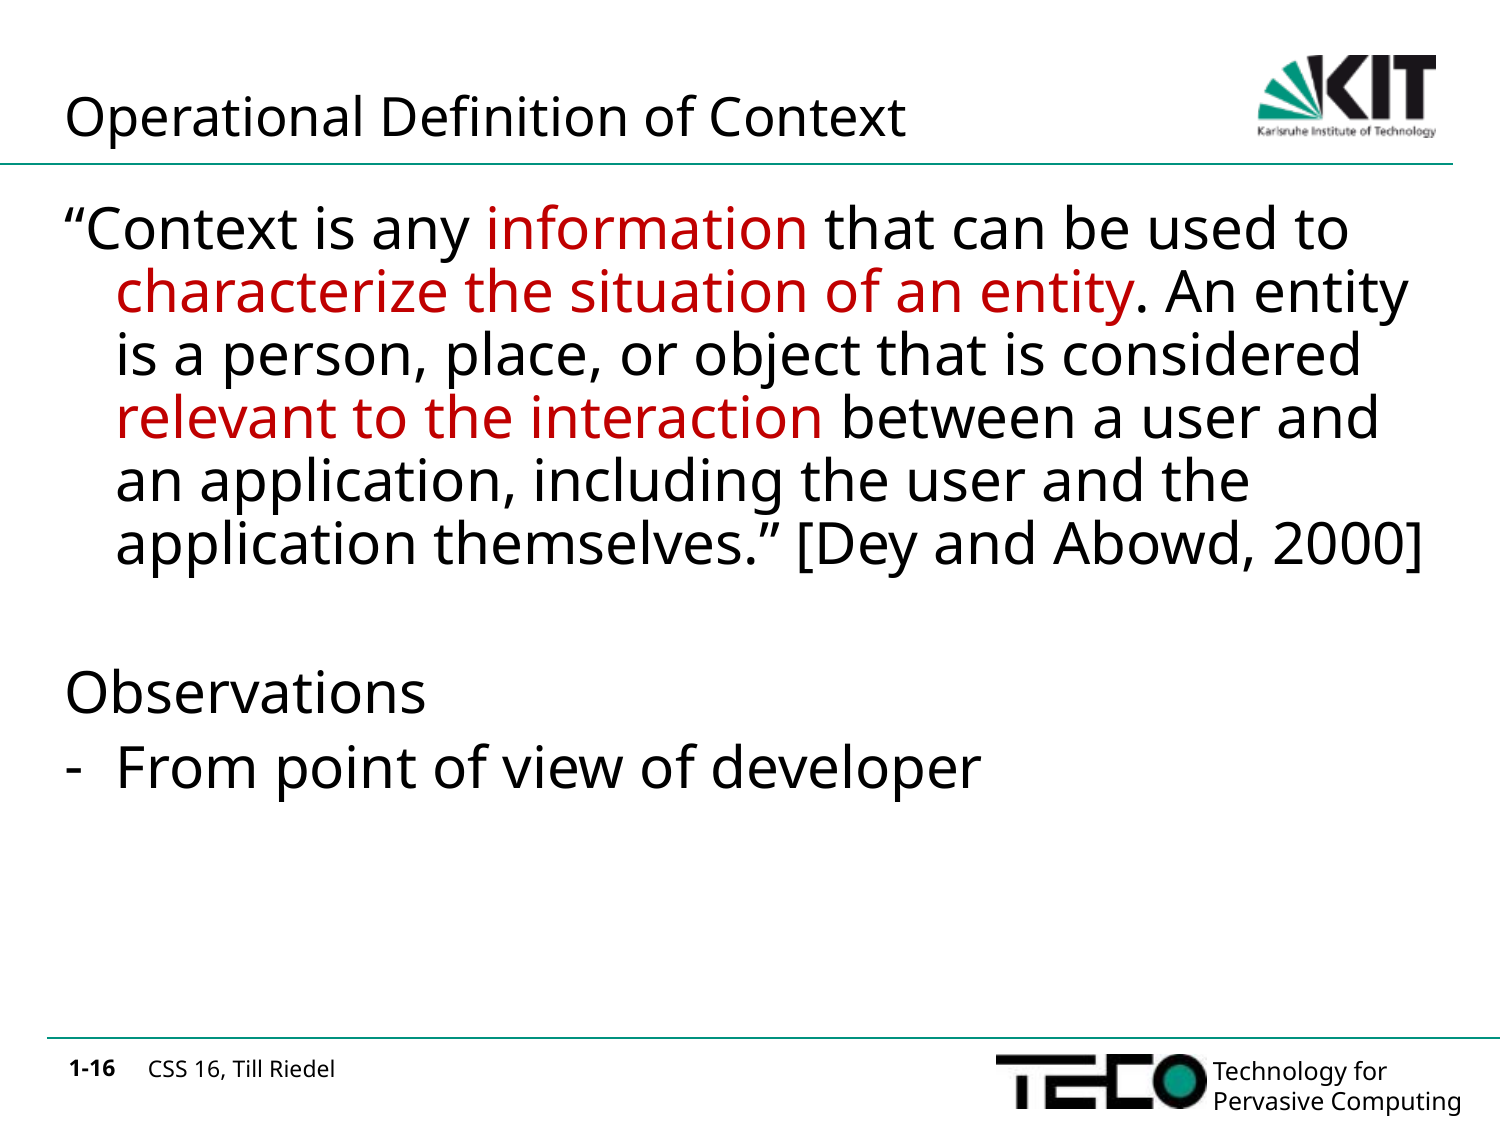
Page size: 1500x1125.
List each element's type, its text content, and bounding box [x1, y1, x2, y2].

list “Context is any information that can be used to characterize the situation of an entity. An entity is a person, place, or object that is considered relevant to the interaction between a user and an application, including the user and the application themselves.” [Dey and Abowd, 2000] Observations From point of view of developer [64, 198, 1436, 1020]
picture [996, 1054, 1207, 1109]
picture [1257, 55, 1436, 138]
title Operational Definition of Context [63, 54, 1199, 148]
